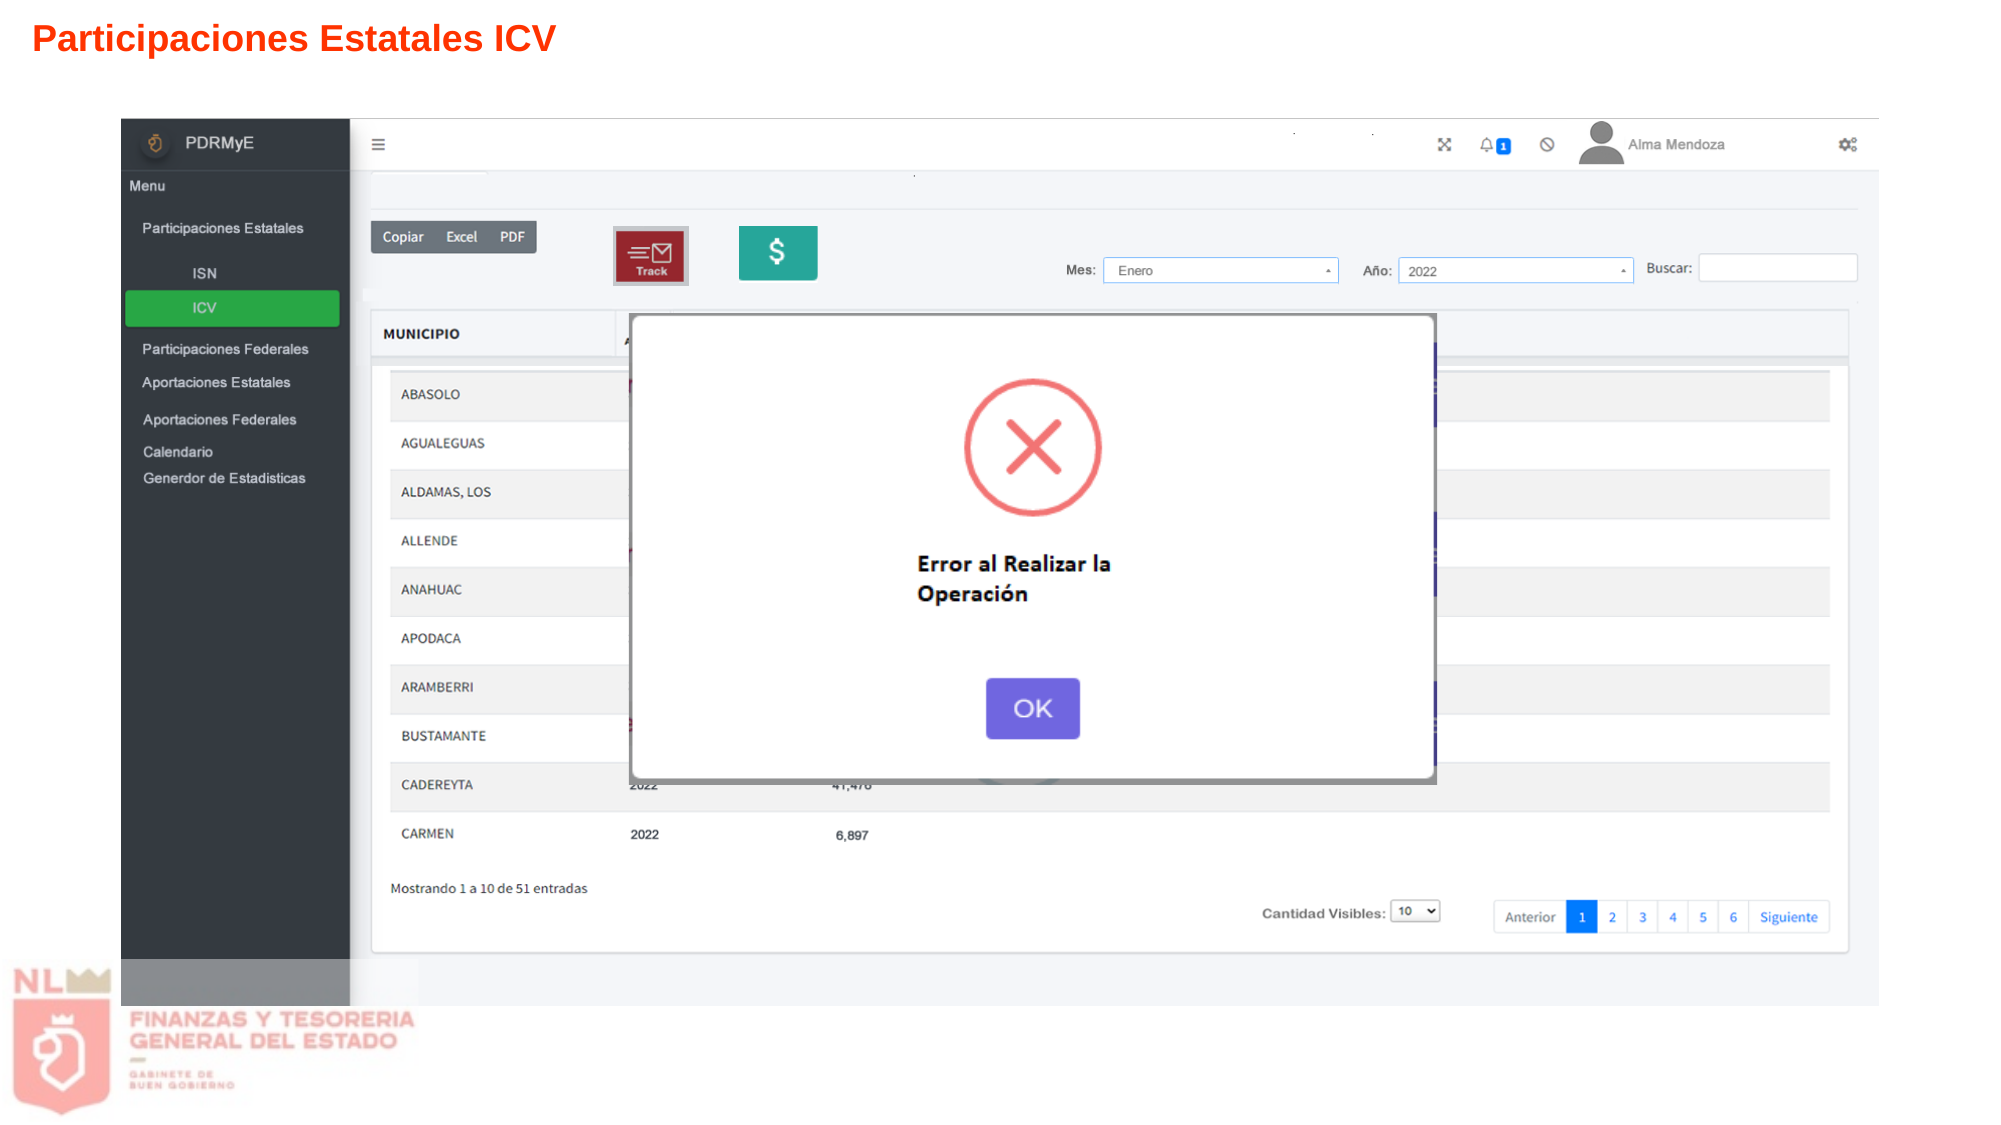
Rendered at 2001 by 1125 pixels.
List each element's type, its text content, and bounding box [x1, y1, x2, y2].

picture [613, 226, 689, 286]
text_box Participaciones Estatales ICV [17, 6, 821, 67]
text_box [2, 958, 420, 1123]
picture [628, 313, 1438, 785]
picture [738, 226, 818, 283]
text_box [121, 119, 1879, 1006]
